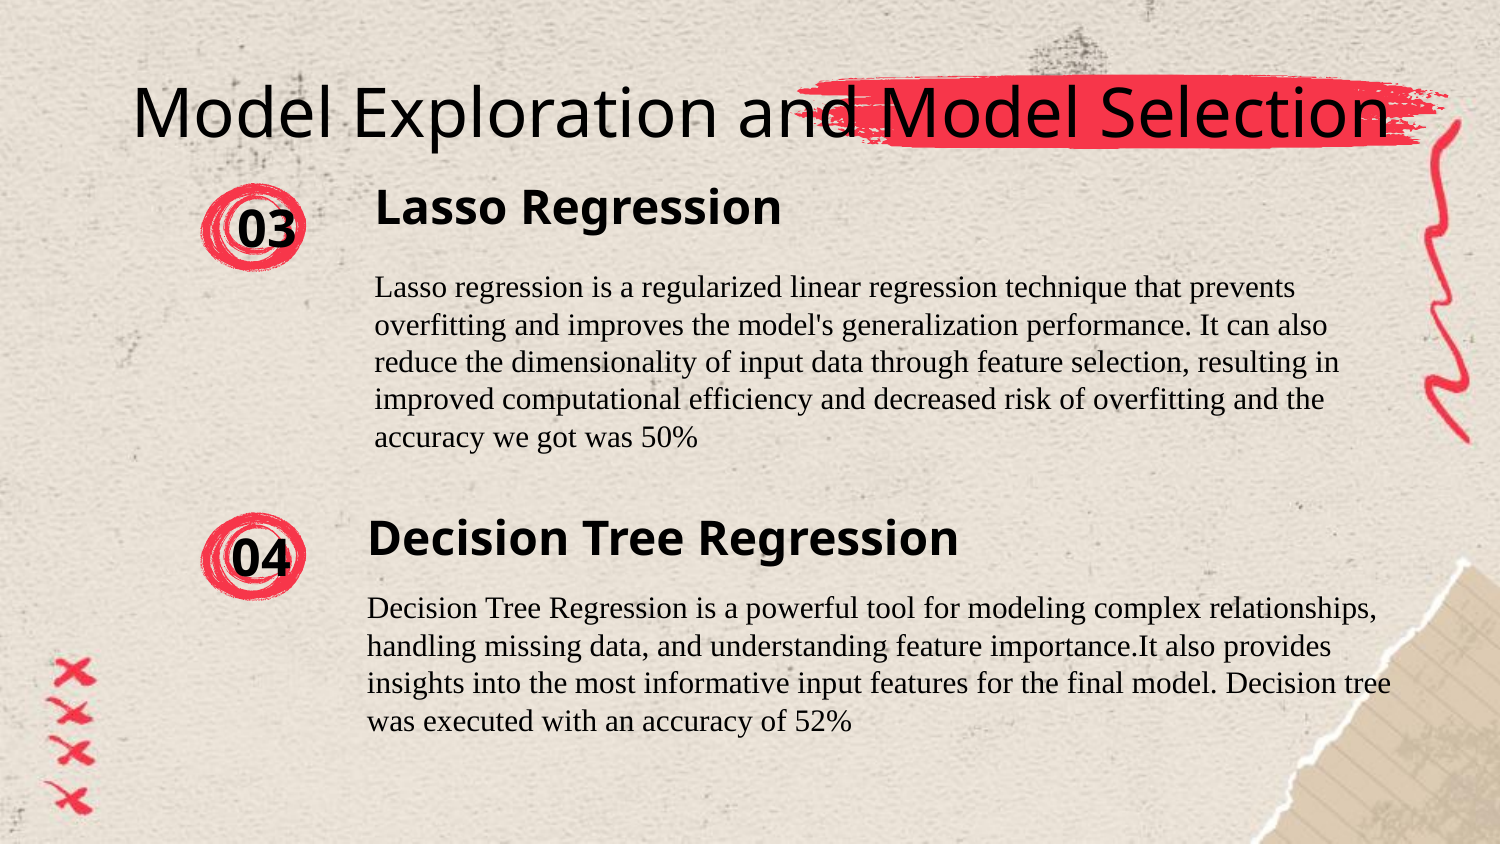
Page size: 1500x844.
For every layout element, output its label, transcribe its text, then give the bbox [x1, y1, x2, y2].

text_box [153, 511, 1449, 844]
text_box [790, 74, 1449, 150]
title Model Exploration and Model Selection [42, 63, 1481, 148]
picture [0, 0, 1500, 844]
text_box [175, 147, 1395, 510]
